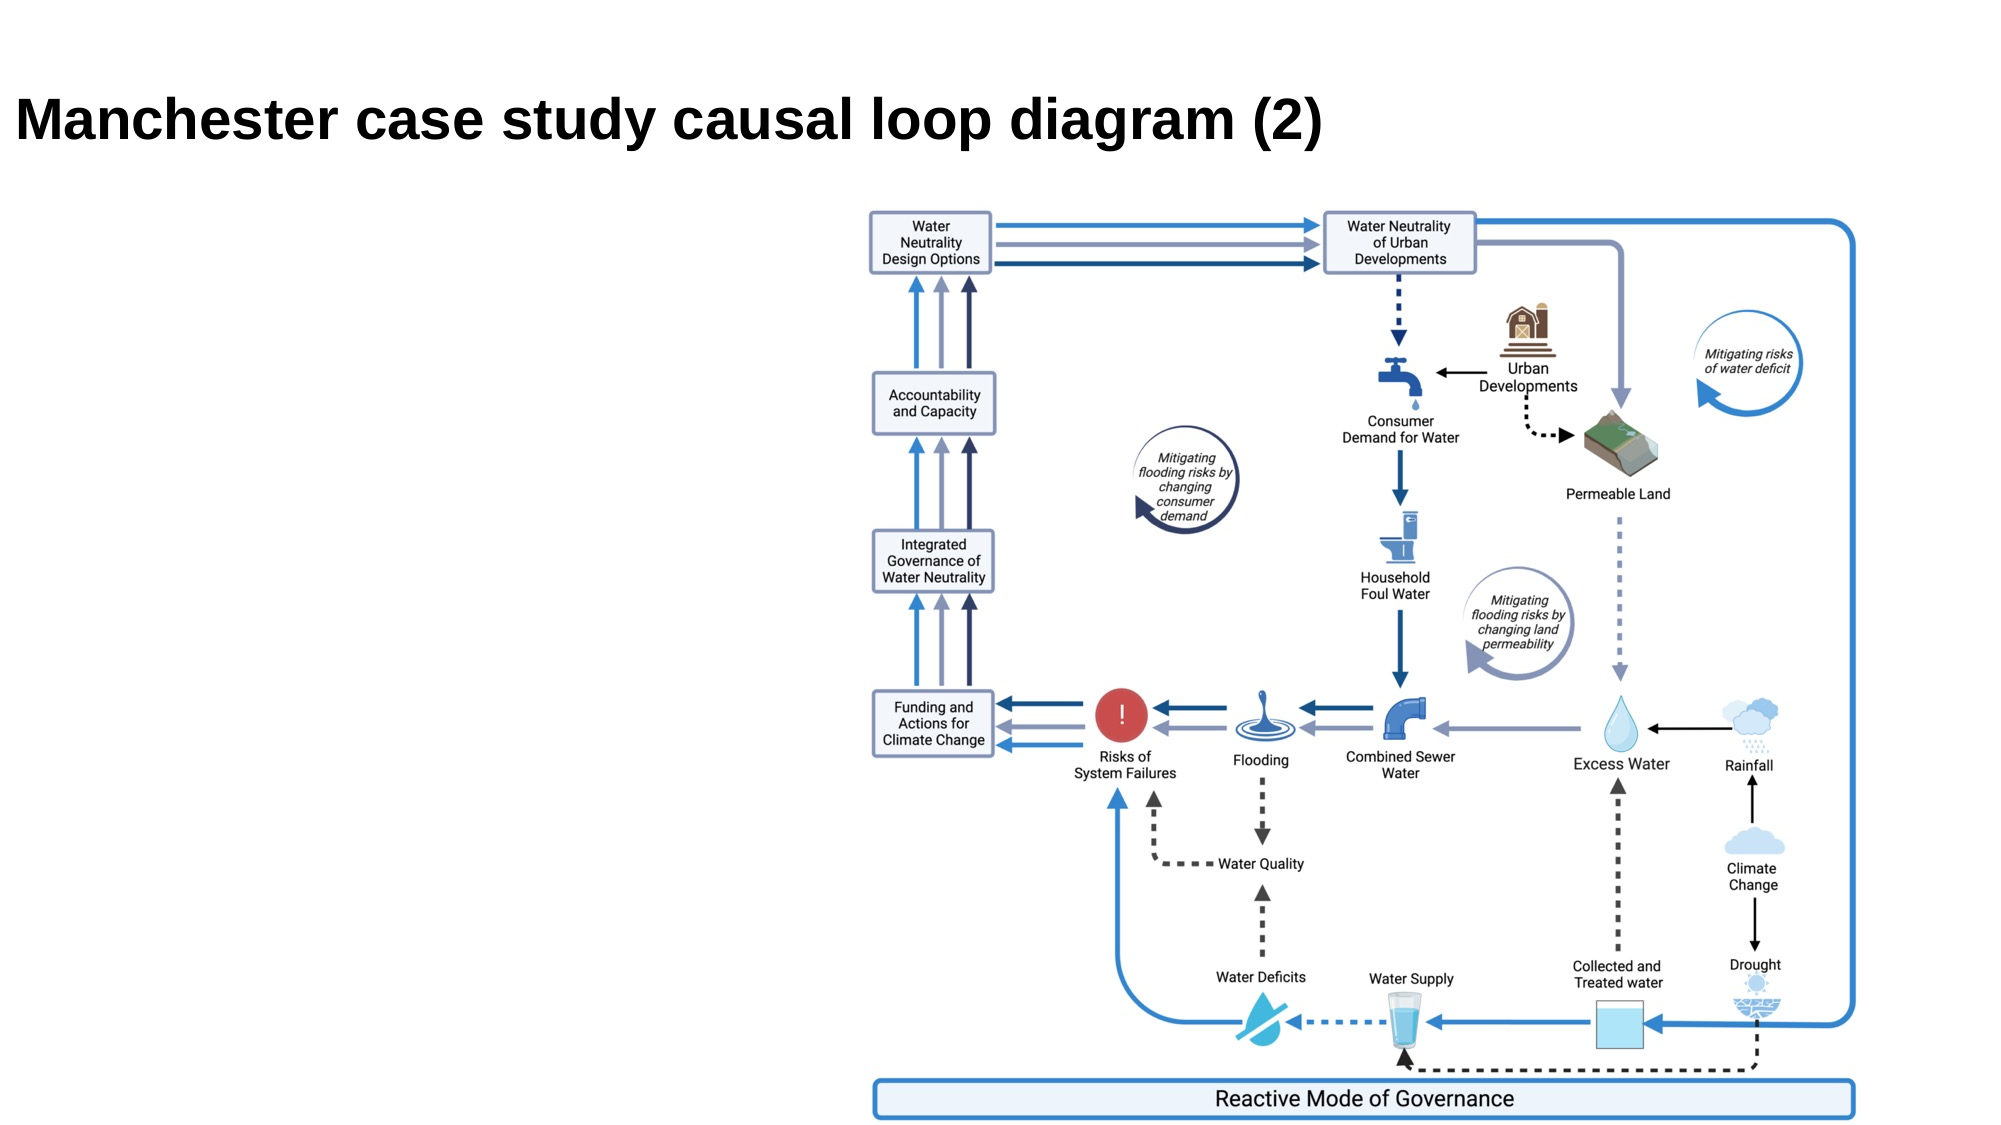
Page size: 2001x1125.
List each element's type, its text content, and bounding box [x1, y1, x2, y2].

picture [624, 168, 1900, 1125]
text_box Manchester case study causal loop diagram (2) [0, 71, 1900, 171]
